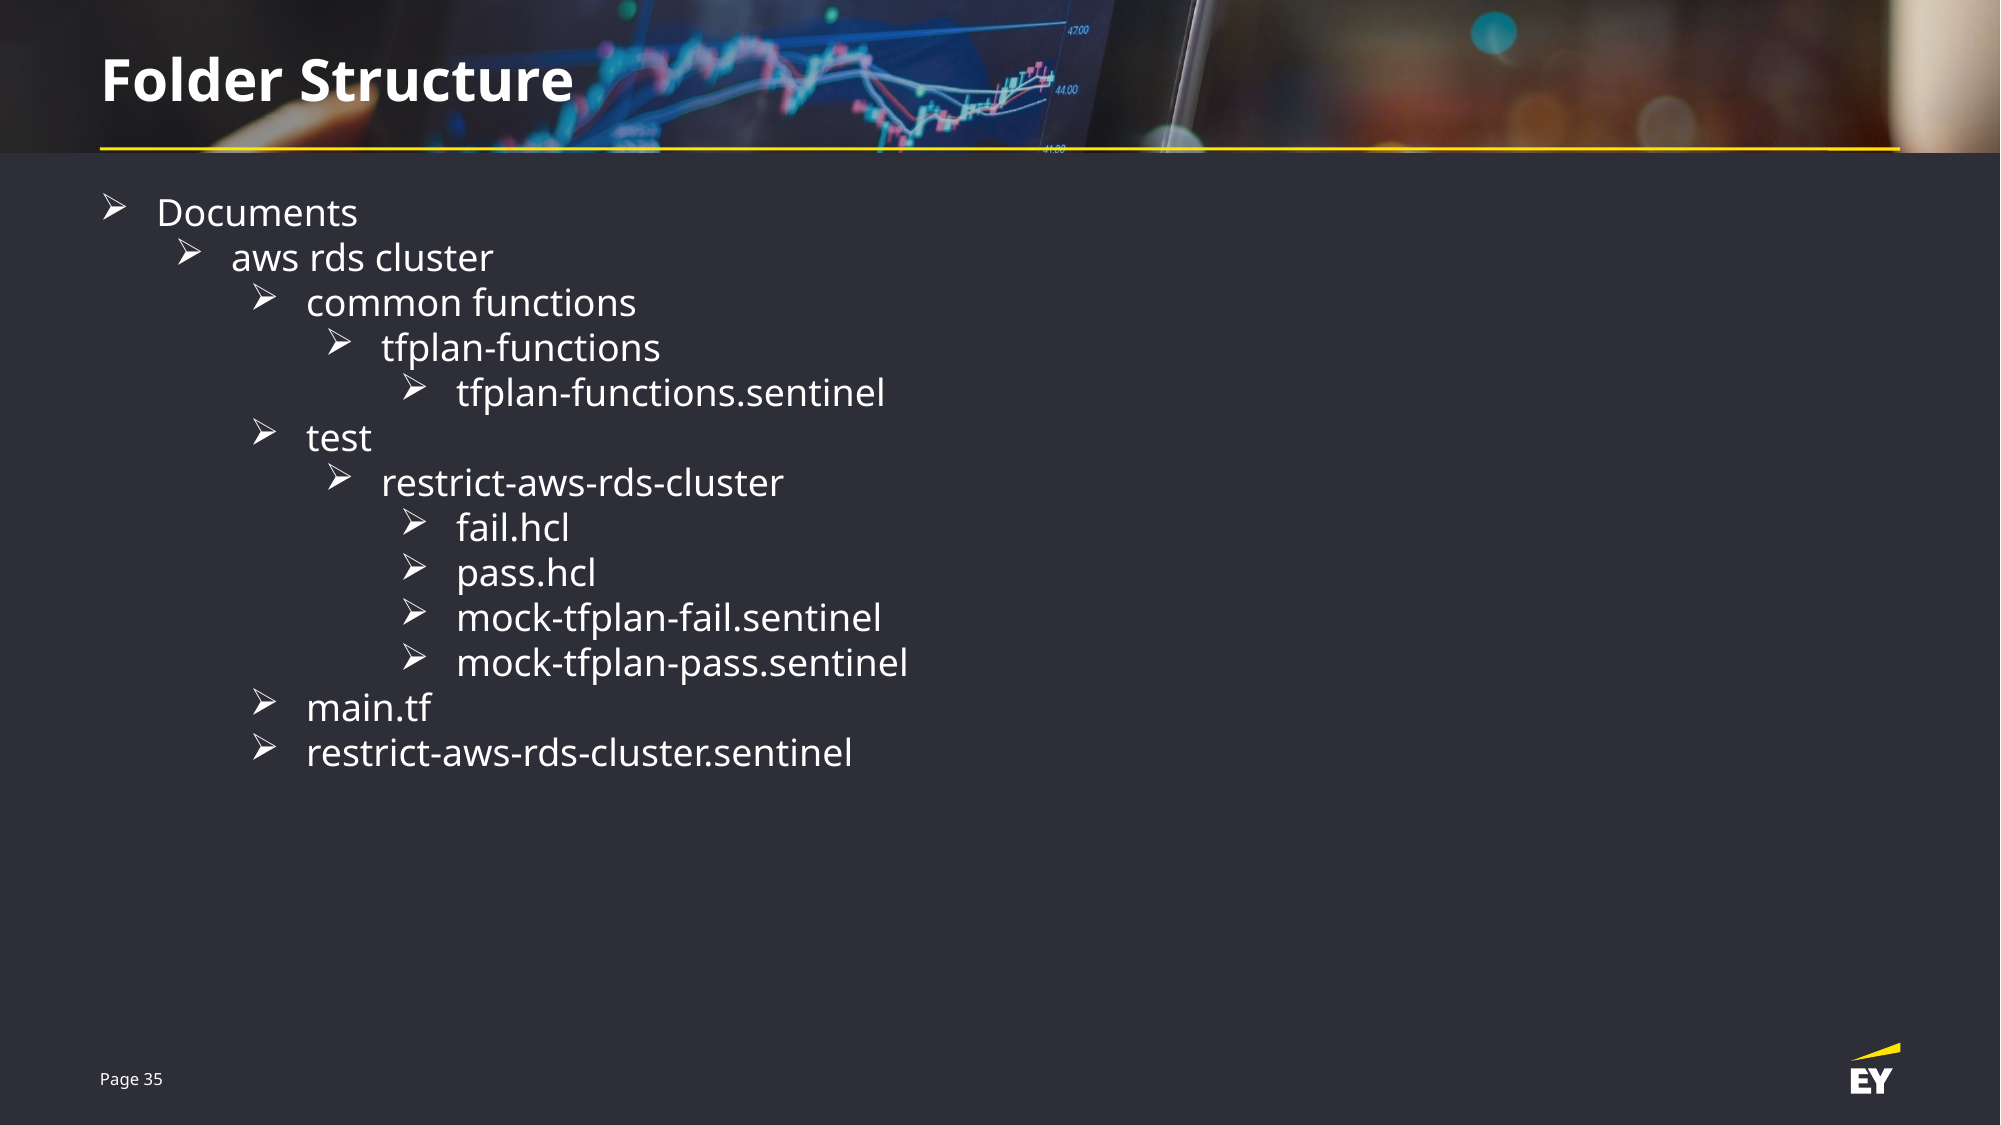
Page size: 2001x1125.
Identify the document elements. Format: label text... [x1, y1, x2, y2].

text_box Documents aws rds cluster common functions tfplan-functions tfplan-functions.sentinel test restrict-aws-rds-cluster fail.hcl pass.hcl mock-tfplan-fail.sentinel mock-tfplan-pass.sentinel main.tf restrict-aws-rds-cluster.sentinel [99, 188, 1901, 904]
picture [841, 0, 2000, 153]
title Folder Structure [100, 54, 1901, 151]
